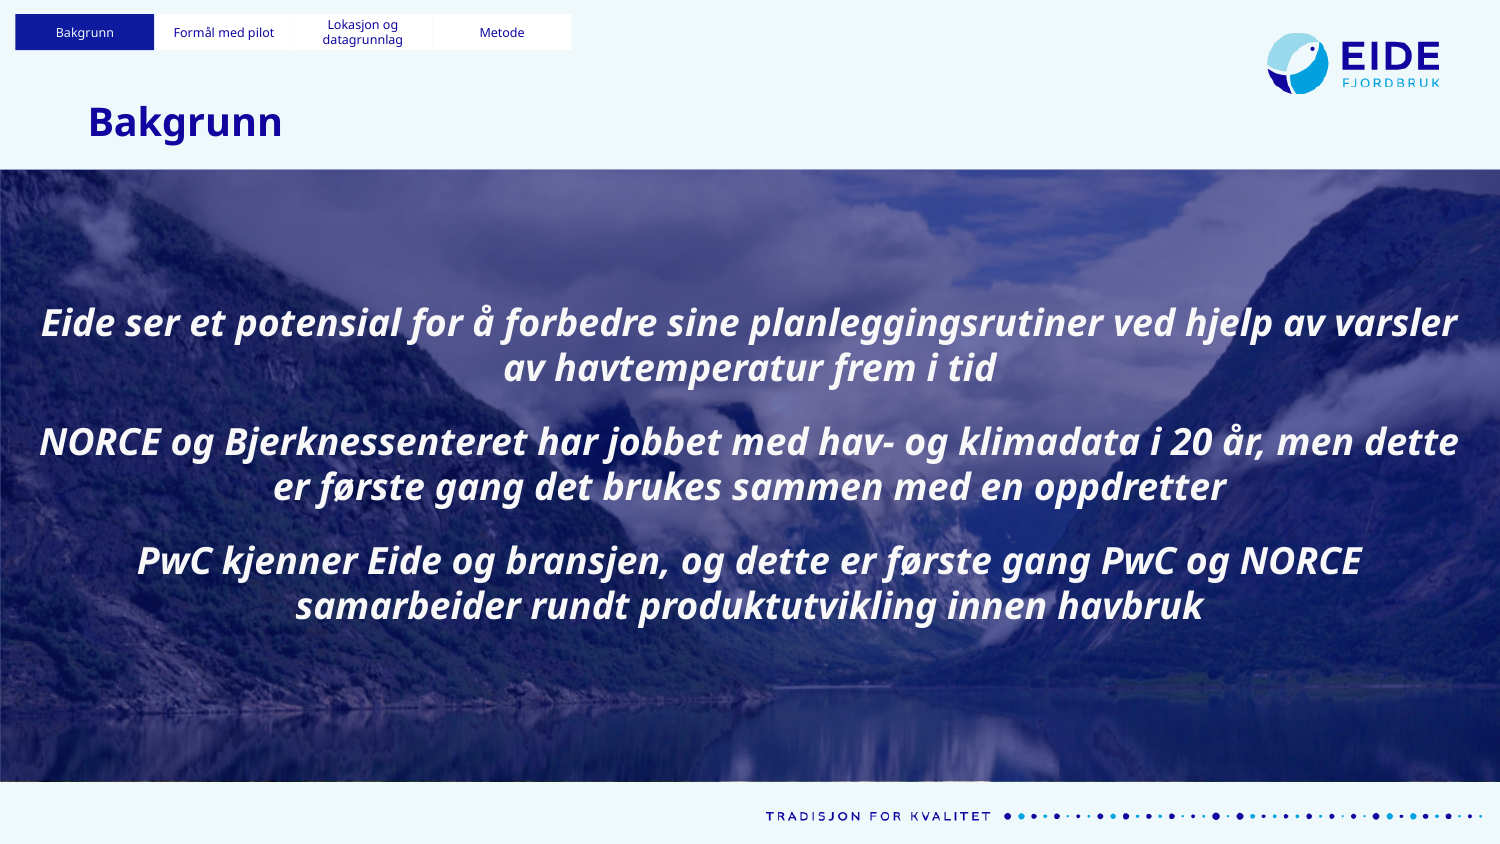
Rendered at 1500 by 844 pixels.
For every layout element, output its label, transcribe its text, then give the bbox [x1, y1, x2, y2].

text_box Bakgrunn [15, 14, 154, 51]
picture [1249, 15, 1472, 113]
title Bakgrunn [76, 53, 1266, 153]
picture [749, 792, 1493, 841]
picture [0, 169, 1500, 782]
text_box Formål med pilot [154, 14, 294, 51]
text_box Lokasjon og datagrunnlag [294, 14, 432, 51]
text_box Metode [432, 14, 572, 51]
